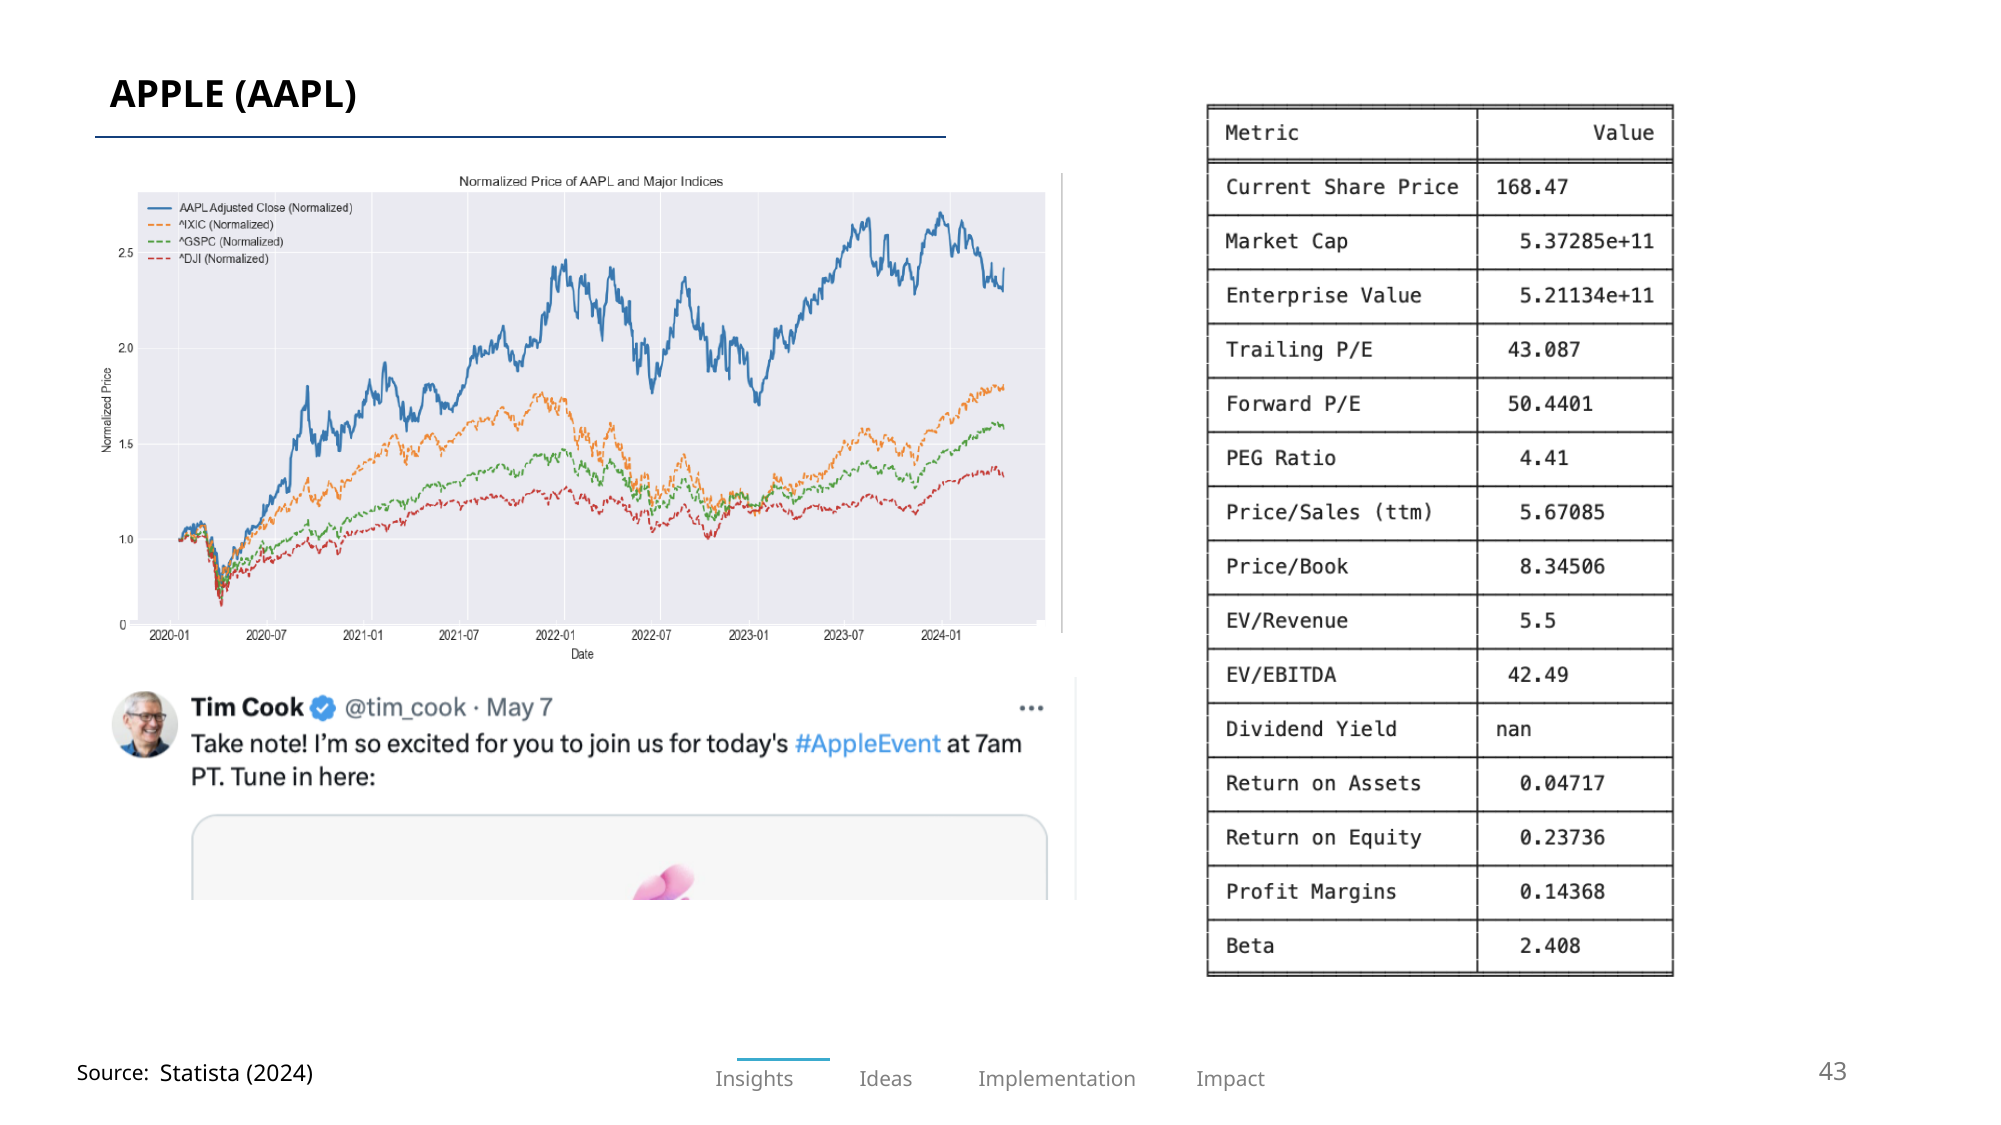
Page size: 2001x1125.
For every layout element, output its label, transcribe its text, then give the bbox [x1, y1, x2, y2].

text_box Statista (2024) [145, 1051, 365, 1094]
picture [92, 676, 1079, 901]
picture [77, 172, 1063, 669]
slide_number 43 [1412, 1042, 1863, 1103]
picture [1198, 92, 1684, 980]
text_box APPLE (AAPL) [95, 63, 1097, 123]
